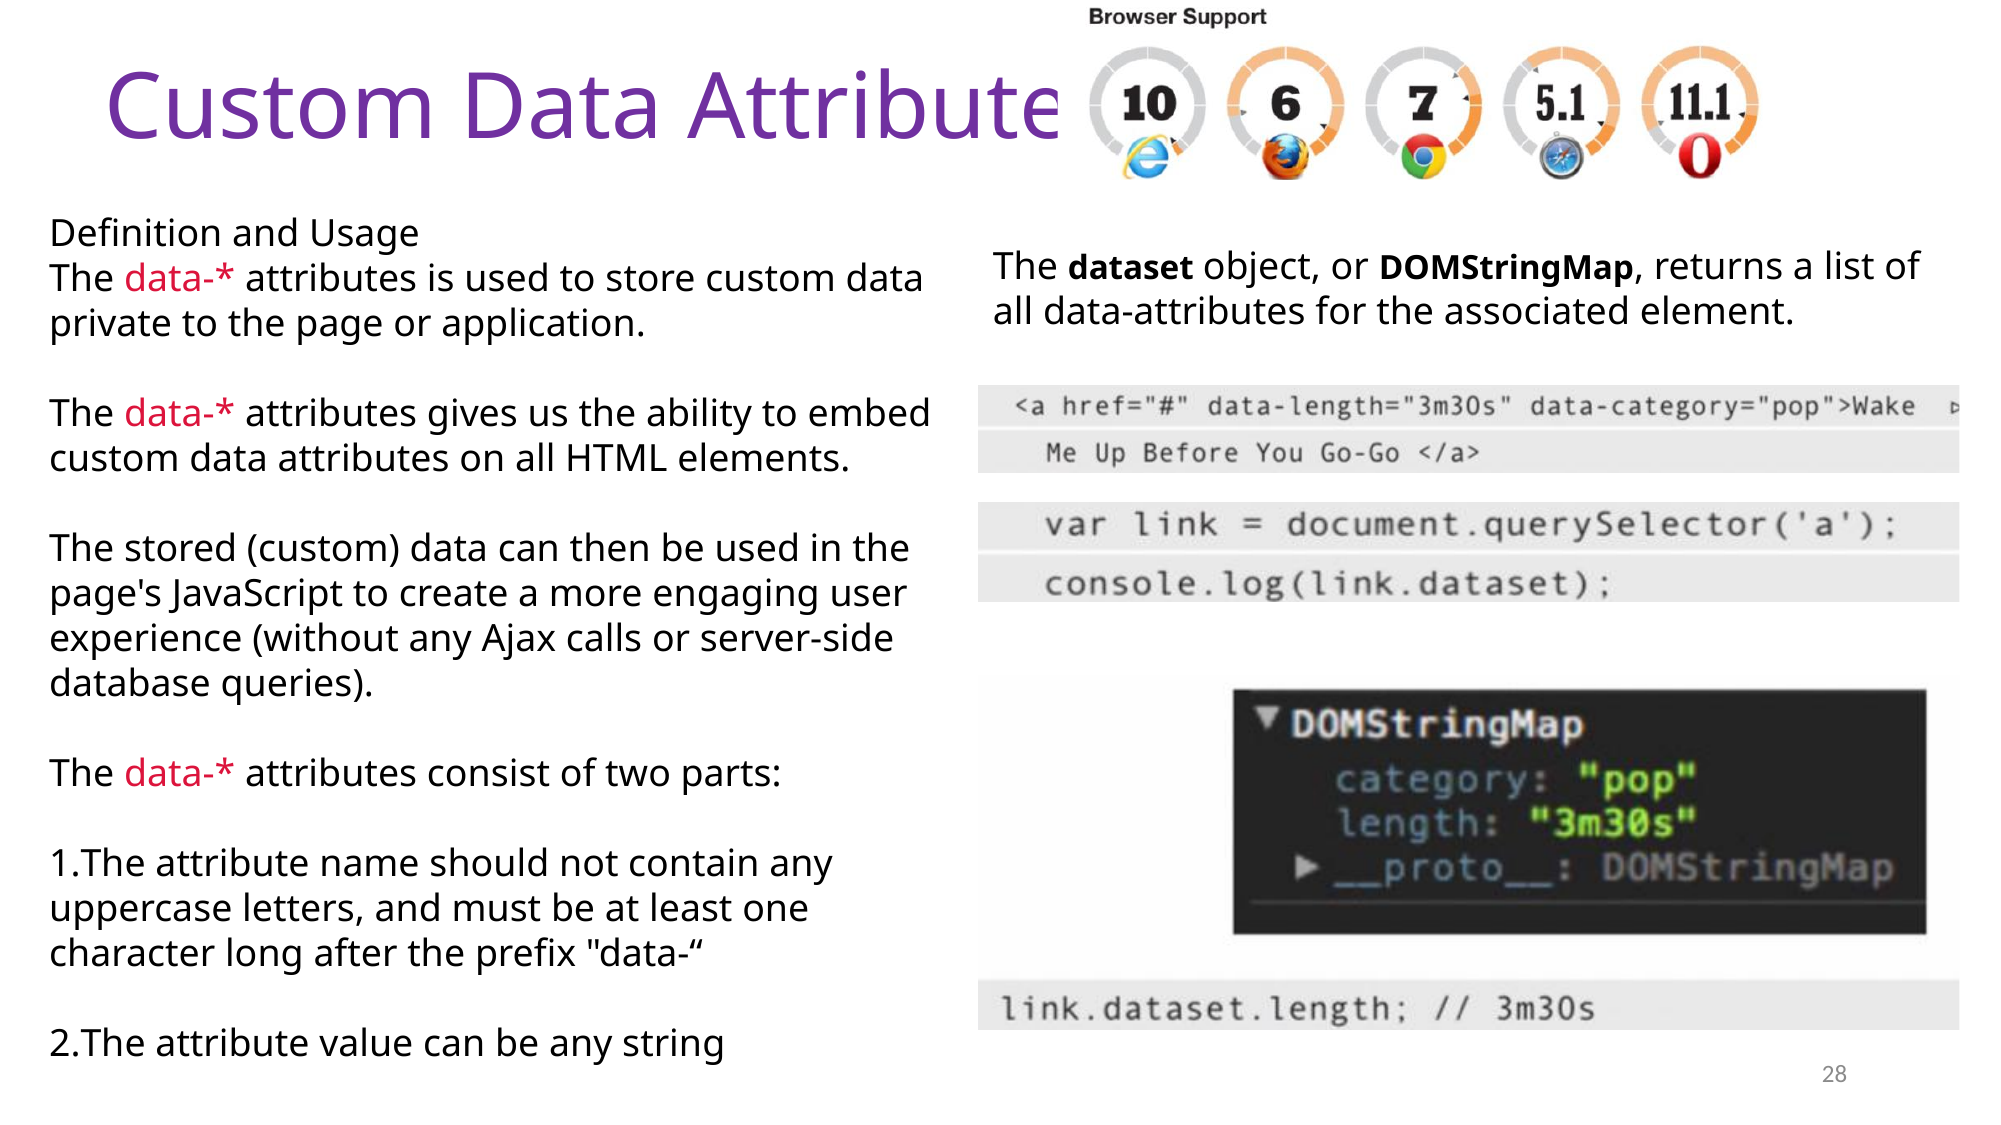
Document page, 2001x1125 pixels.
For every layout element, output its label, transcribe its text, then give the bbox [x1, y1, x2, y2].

picture [978, 385, 1960, 473]
slide_number 28 [1412, 1042, 1863, 1103]
picture [978, 674, 1960, 1030]
picture [1057, 5, 1763, 180]
list Definition and Usage The data-* attributes is used to store custom data private to the page or application. The data-* attributes gives us the ability to embed custom data attributes on all HTML elements. The stored (custom) data can then be used in the page's JavaScript to create a more engaging user experience (without any Ajax calls or server-side database queries). The data-* attributes consist of two parts: The attribute name should not contain any uppercase letters, and must be at least one character long after the prefix "data-“ The attribute value can be any string [49, 193, 943, 1079]
title Custom Data Attribute [89, 0, 1815, 218]
picture [978, 502, 1960, 602]
text_box The dataset object, or DOMStringMap, returns a list of all data-attributes for the associated element. [978, 235, 1979, 340]
